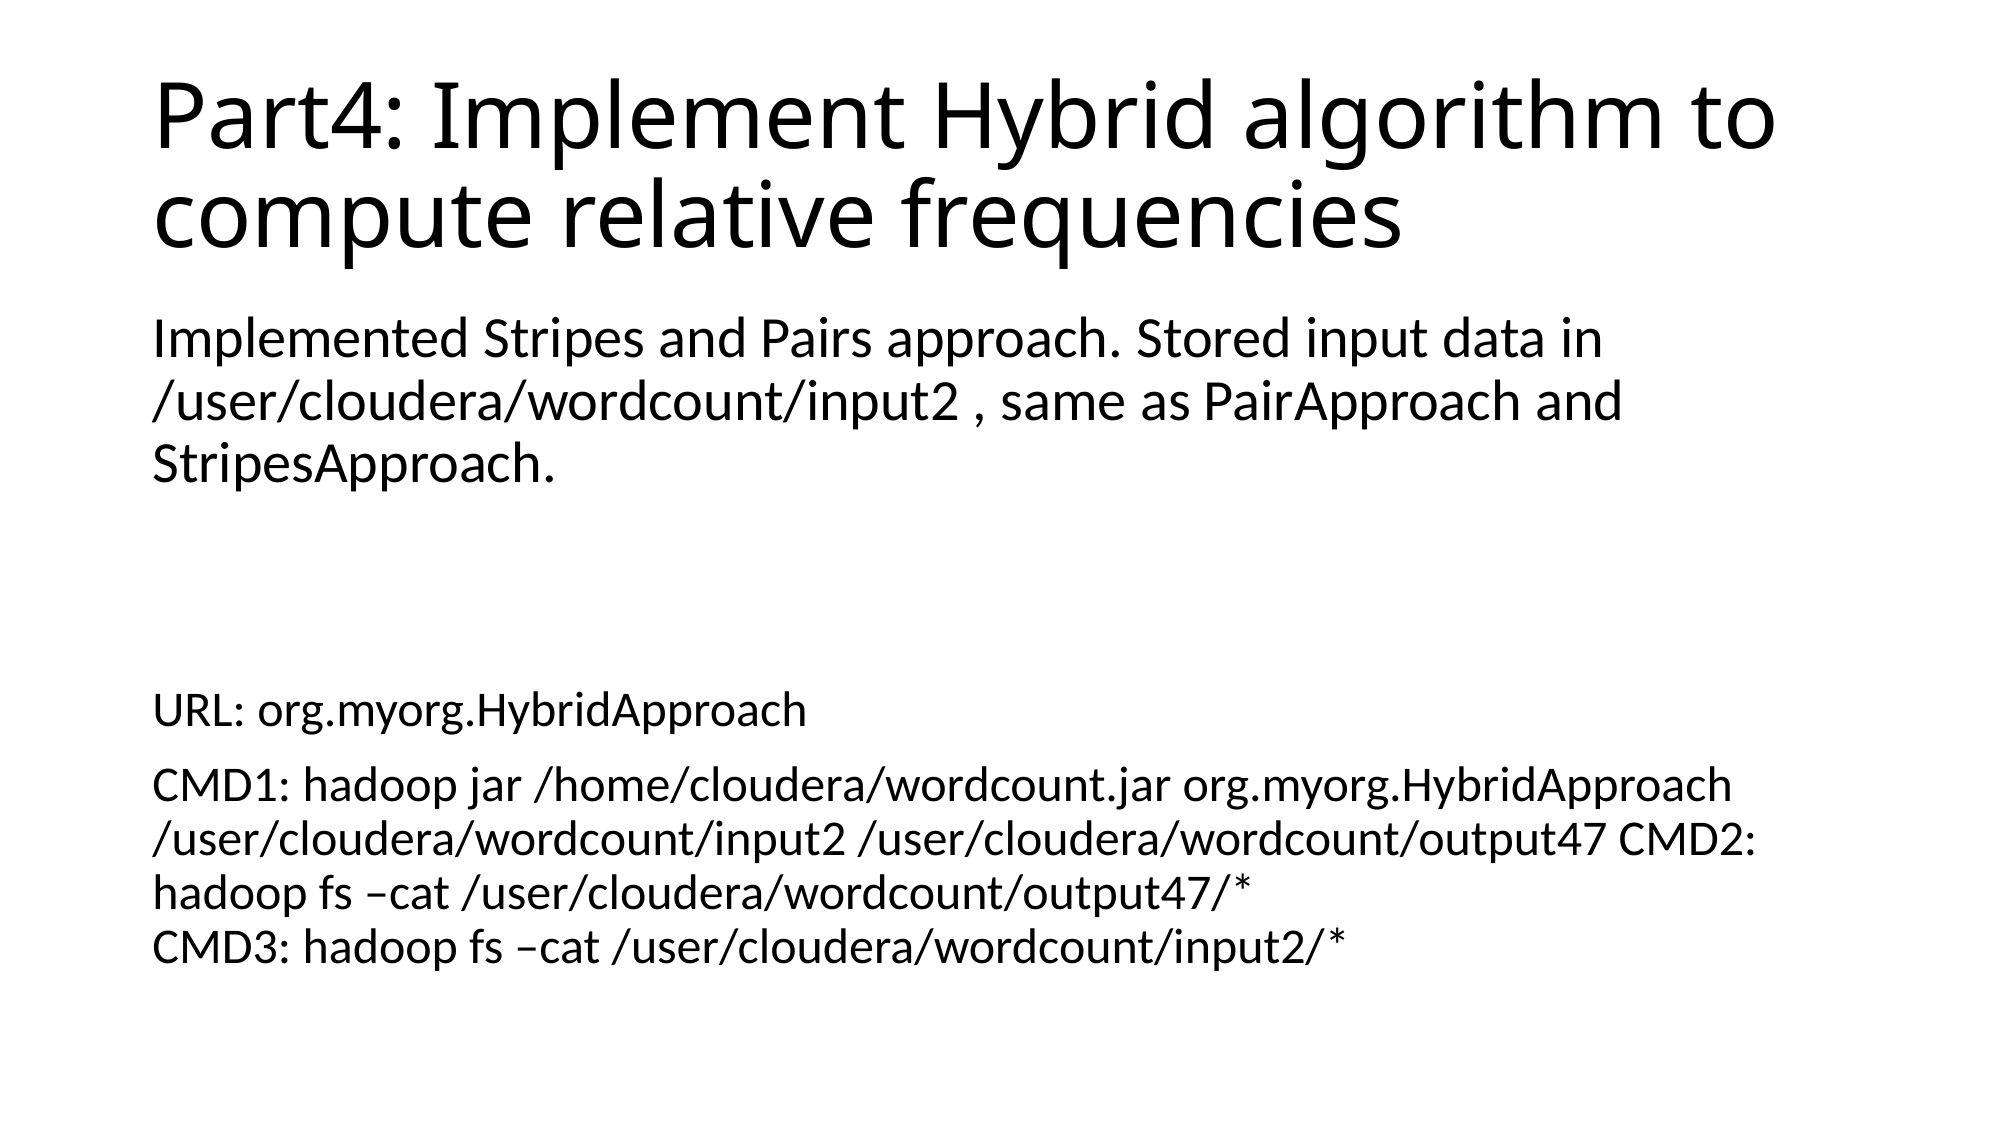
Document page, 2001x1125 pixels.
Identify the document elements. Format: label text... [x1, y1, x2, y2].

list Implemented Stripes and Pairs approach. Stored input data in /user/cloudera/wordcount/input2 , same as PairApproach and StripesApproach. URL: org.myorg.HybridApproach CMD1: hadoop jar /home/cloudera/wordcount.jar org.myorg.HybridApproach /user/cloudera/wordcount/input2 /user/cloudera/wordcount/output47 CMD2: hadoop fs –cat /user/cloudera/wordcount/output47/* CMD3: hadoop fs –cat /user/cloudera/wordcount/input2/* [137, 299, 1863, 1014]
title Part4: Implement Hybrid algorithm to compute relative frequencies [137, 59, 1863, 278]
